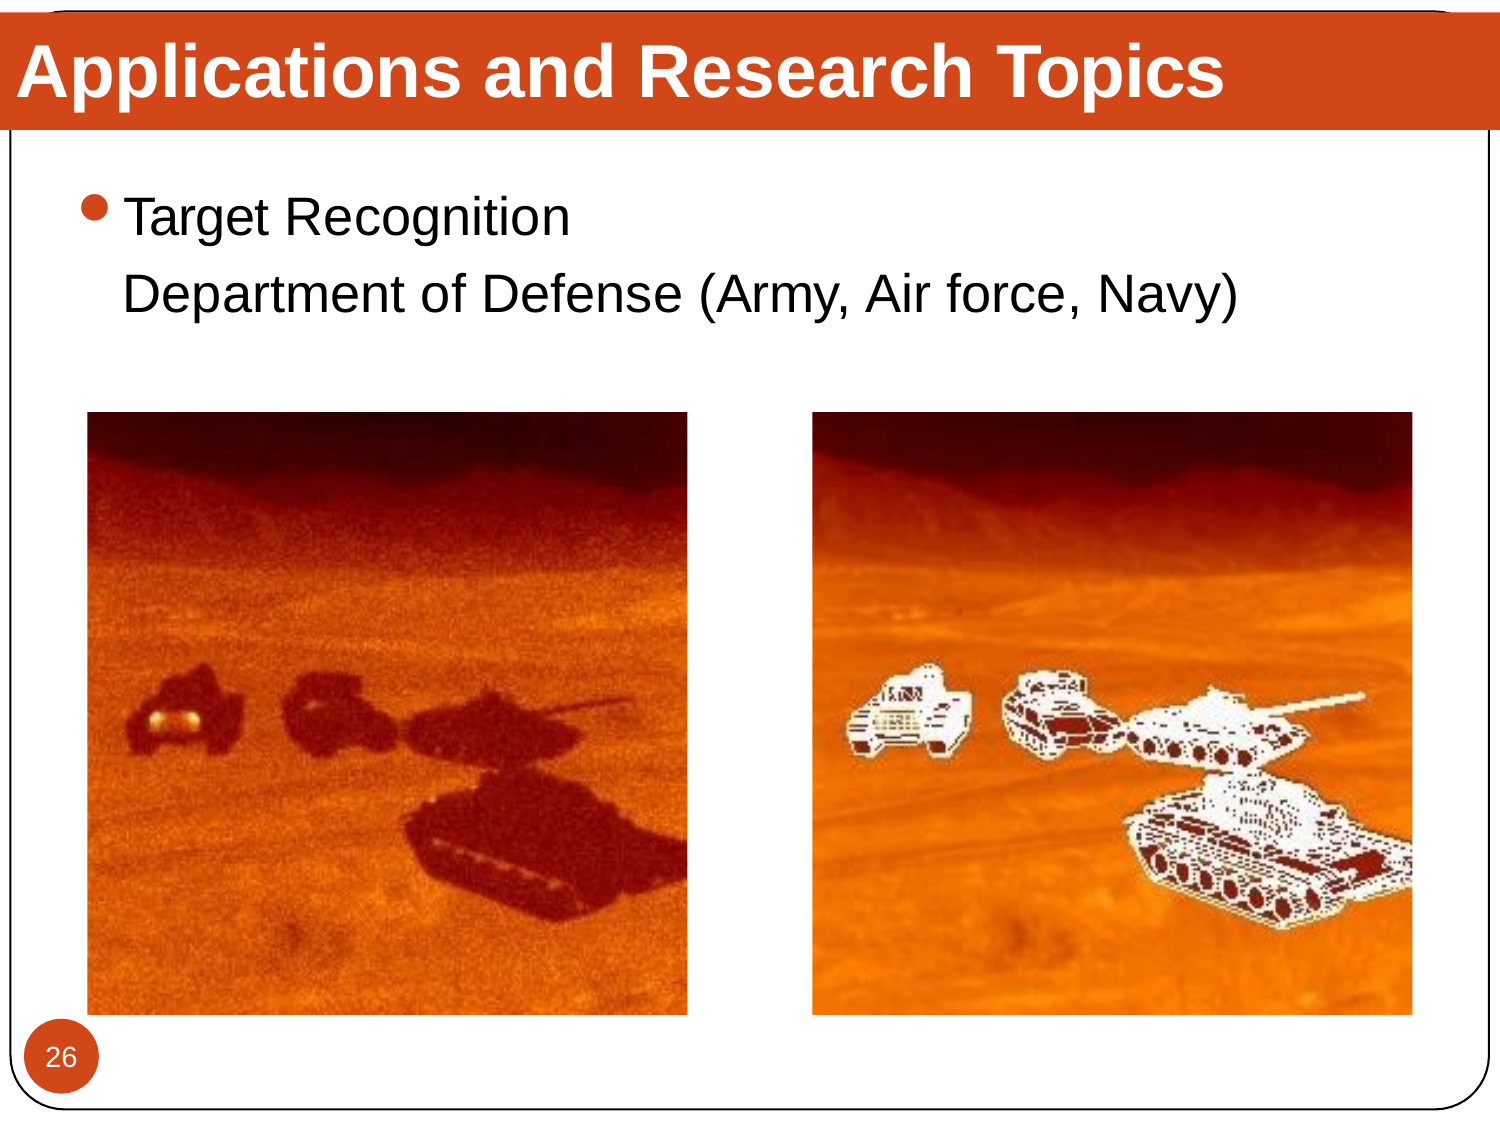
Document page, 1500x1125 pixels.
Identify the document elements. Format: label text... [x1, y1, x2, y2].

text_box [23, 412, 688, 1094]
title Applications and Research Topics [12, 20, 1236, 211]
slide_number 26 [39, 1103, 84, 1125]
text_box [0, 12, 1500, 130]
text_box [812, 412, 1413, 1015]
text_box Target Recognition Department of Defense (Army, Air force, Navy) [75, 166, 1242, 324]
